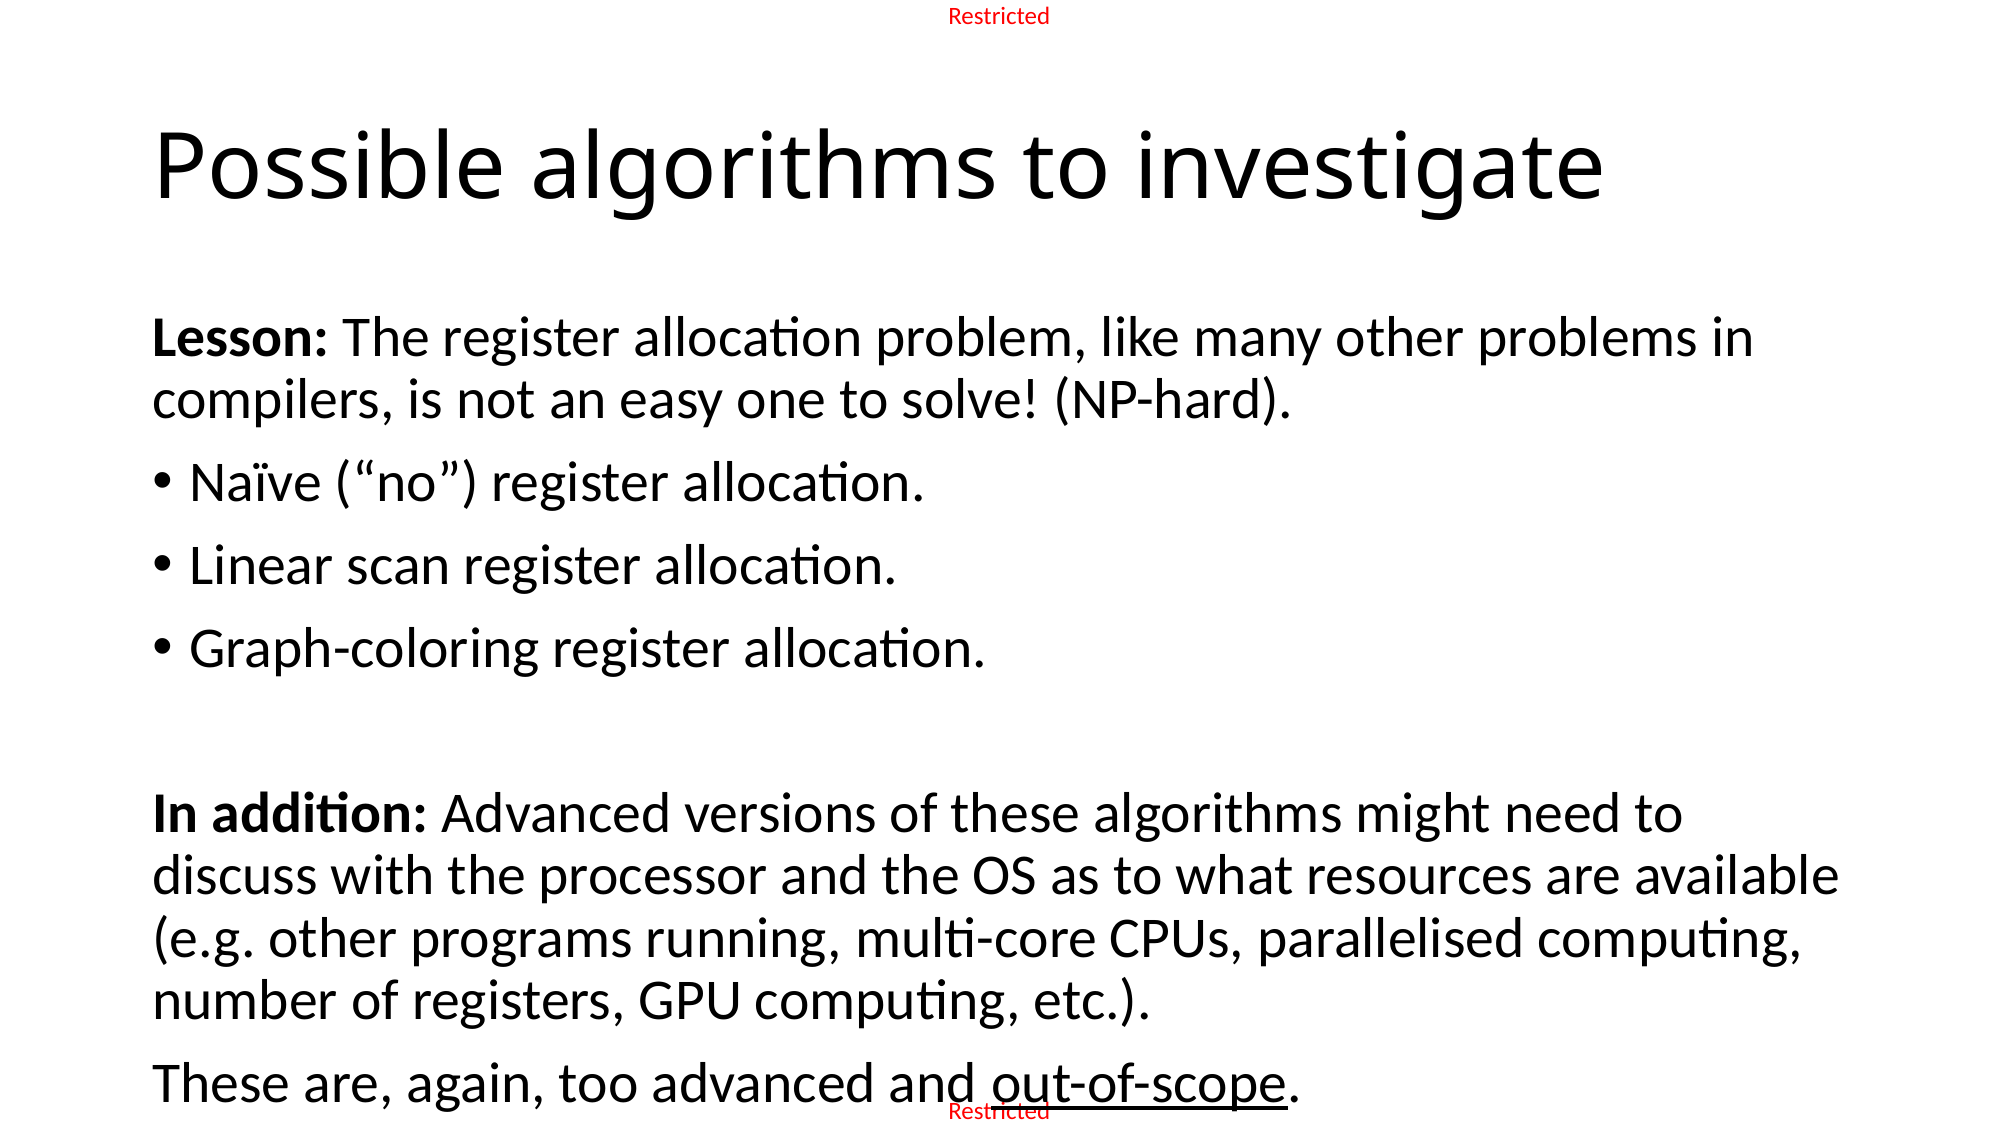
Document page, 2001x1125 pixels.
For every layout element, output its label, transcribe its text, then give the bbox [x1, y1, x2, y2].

title Possible algorithms to investigate [137, 59, 1863, 278]
list Lesson: The register allocation problem, like many other problems in compilers, is not an easy one to solve! (NP-hard). Naïve (“no”) register allocation. Linear scan register allocation. Graph-coloring register allocation. In addition: Advanced versions of these algorithms might need to discuss with the processor and the OS as to what resources are available (e.g. other programs running, multi-core CPUs, parallelised computing, number of registers, GPU computing, etc.). These are, again, too advanced and out-of-scope. [137, 299, 1863, 1125]
